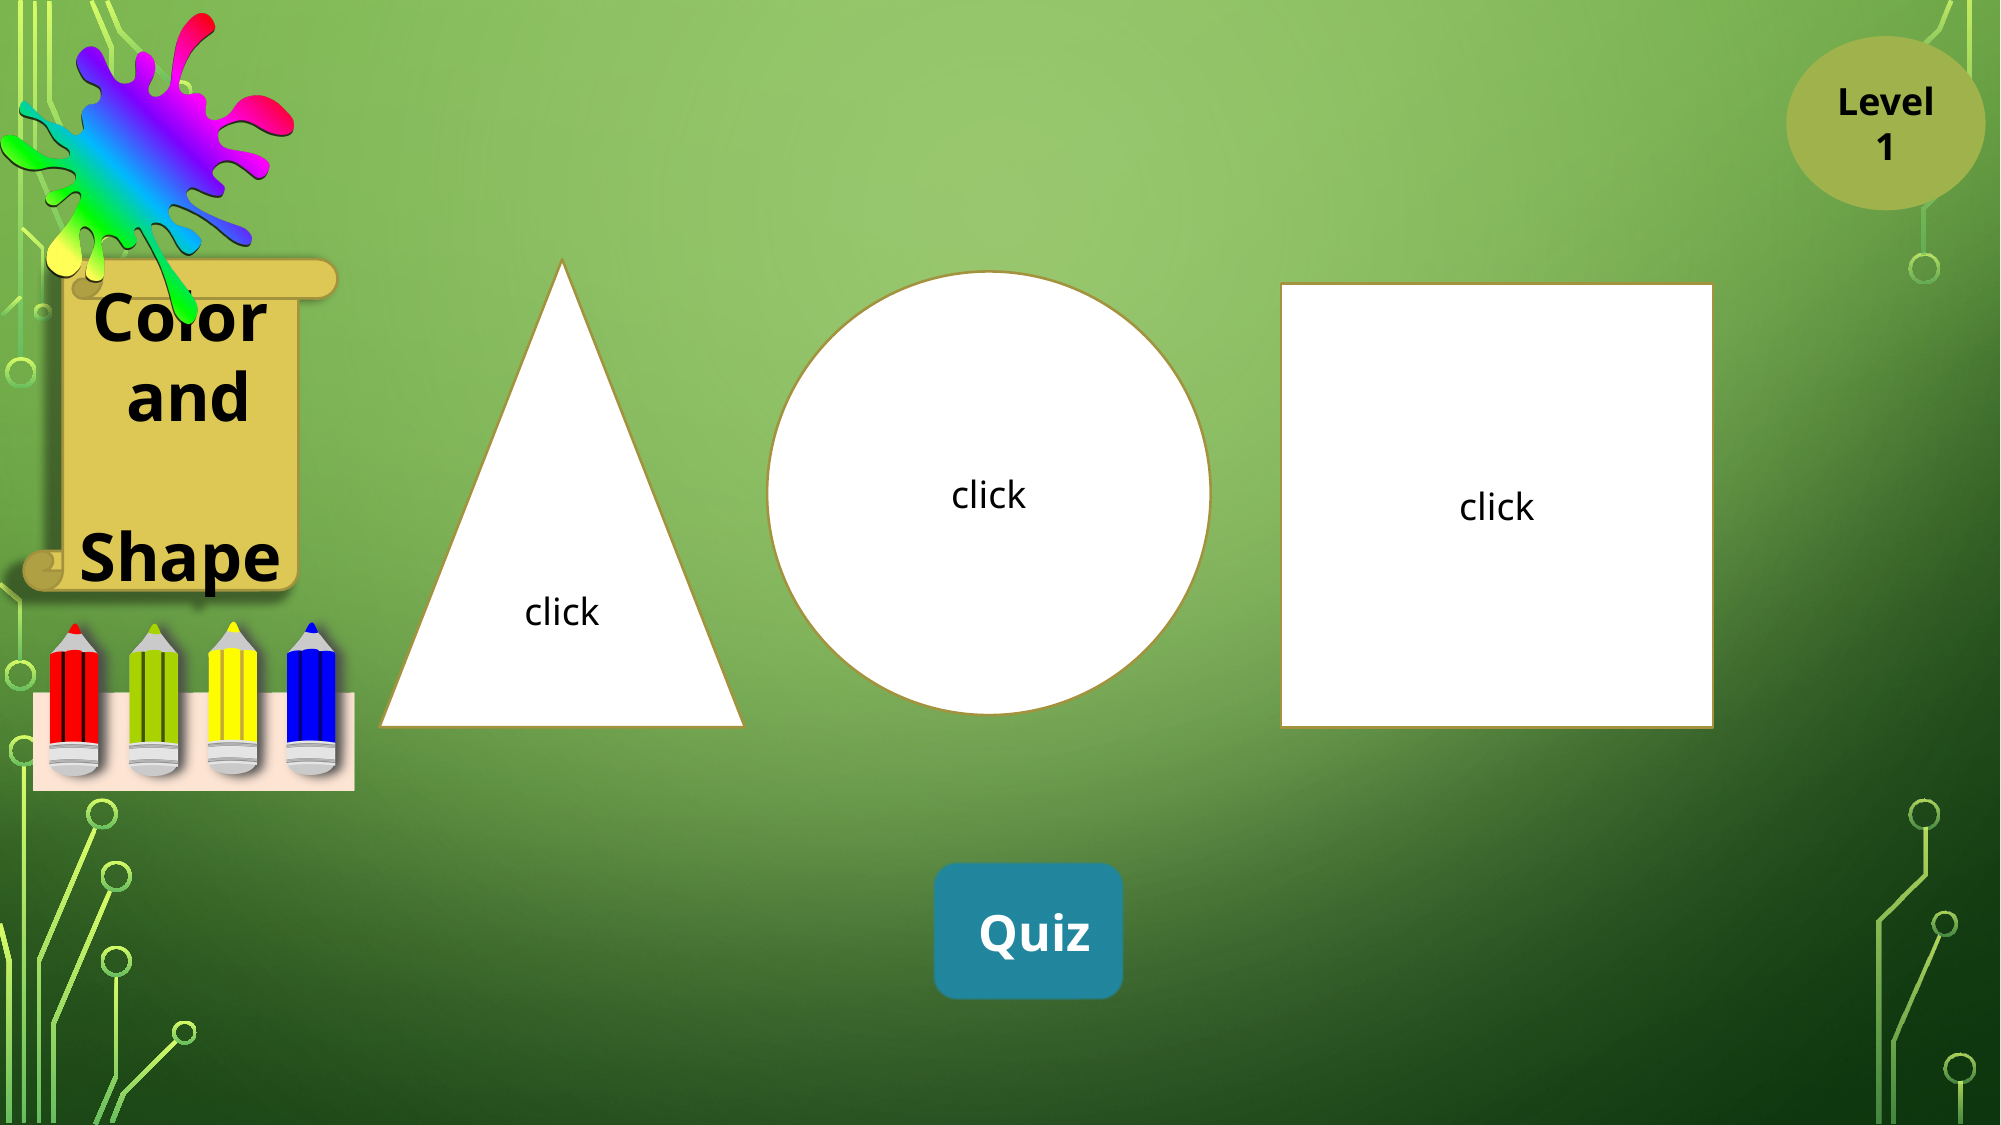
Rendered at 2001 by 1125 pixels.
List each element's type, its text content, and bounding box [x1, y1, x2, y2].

text_box Quiz [934, 864, 1124, 999]
text_box Color and Shape [22, 257, 339, 592]
text_box click [378, 257, 747, 729]
text_box click [765, 270, 1212, 717]
picture [33, 611, 356, 791]
text_box click [1280, 282, 1714, 729]
text_box Level 1 [1790, 40, 1982, 206]
picture [0, 13, 294, 326]
